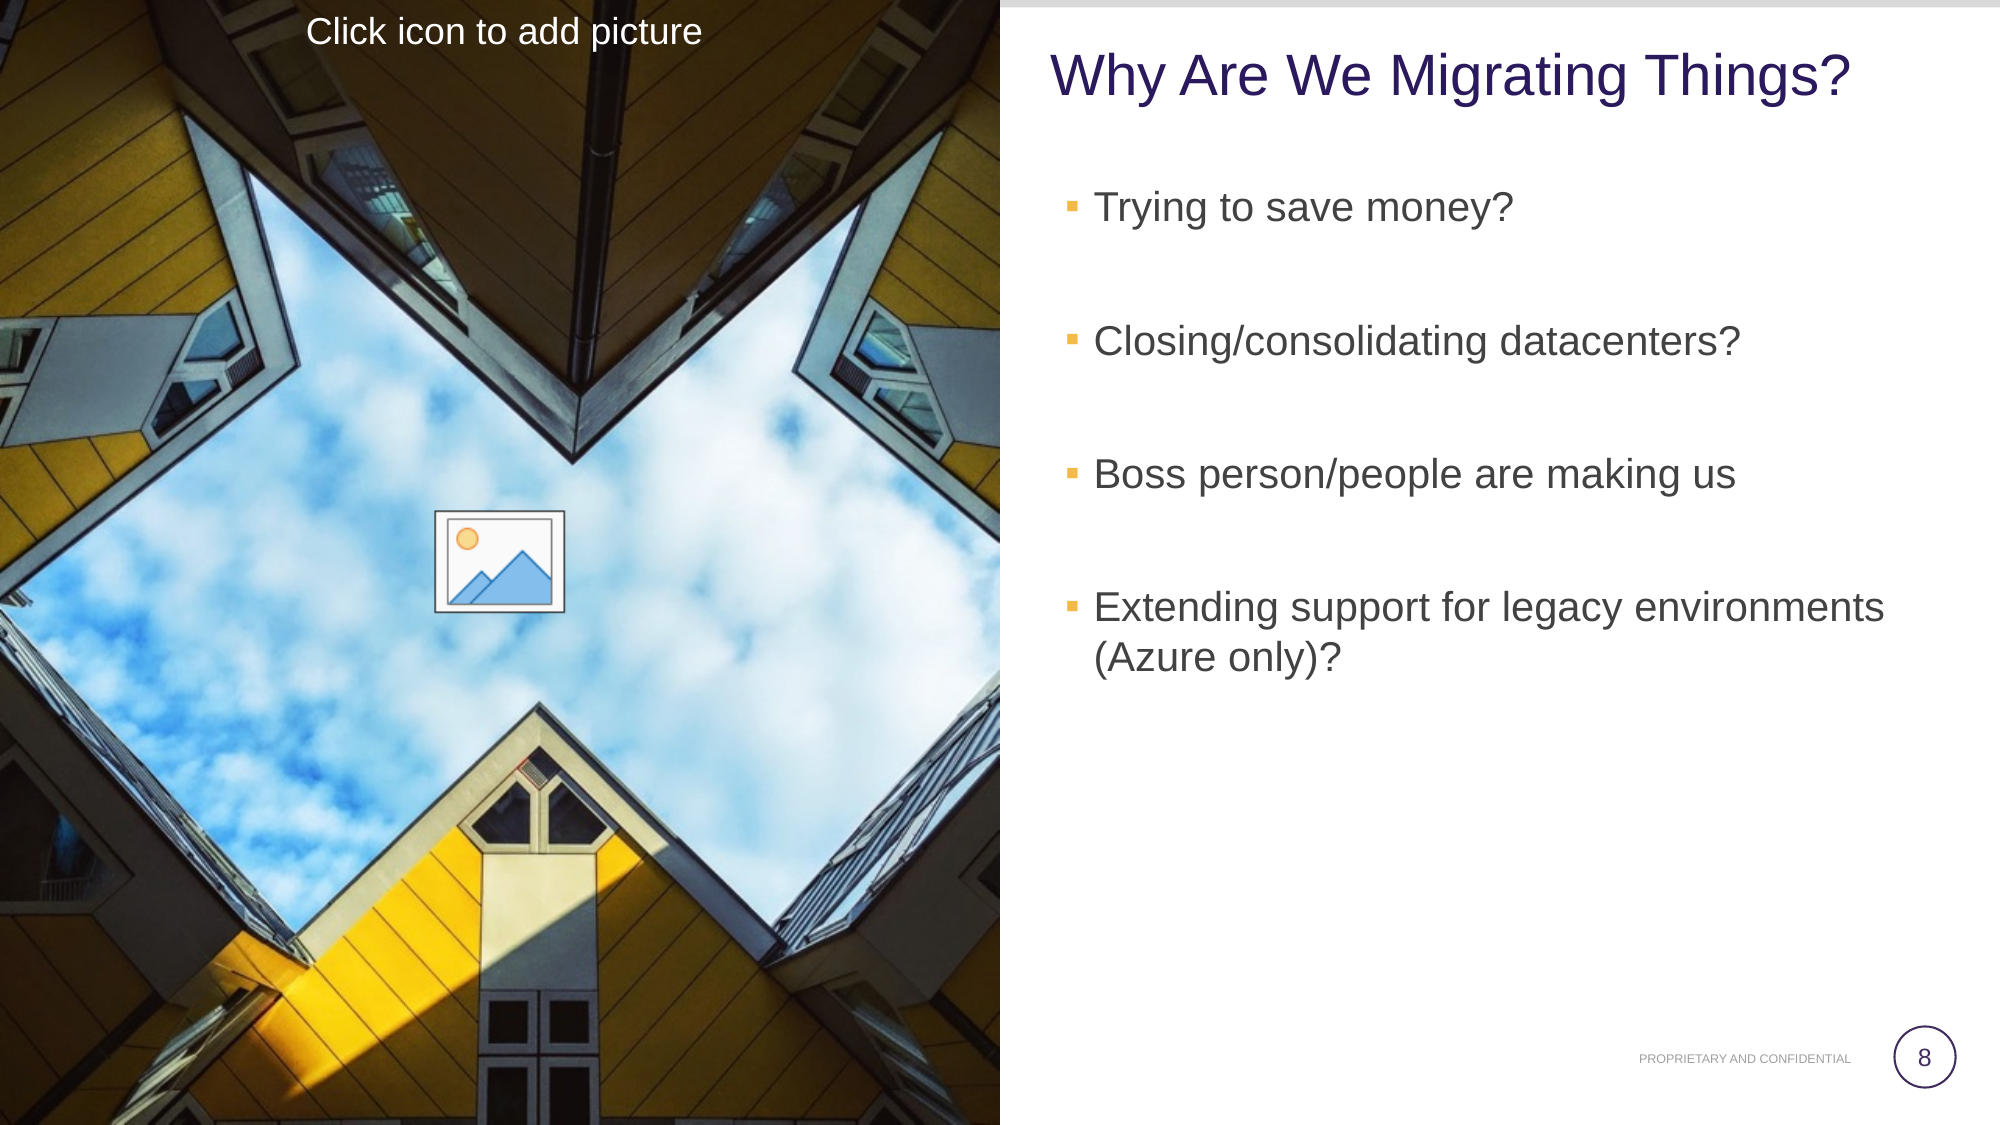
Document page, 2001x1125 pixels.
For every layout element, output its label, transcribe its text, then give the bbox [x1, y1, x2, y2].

list Trying to save money? Closing/consolidating datacenters? Boss person/people are making us Extending support for legacy environments (Azure only)? [1050, 165, 1908, 994]
title Why Are We Migrating Things? [1050, 37, 1908, 132]
picture [0, 0, 1000, 1125]
